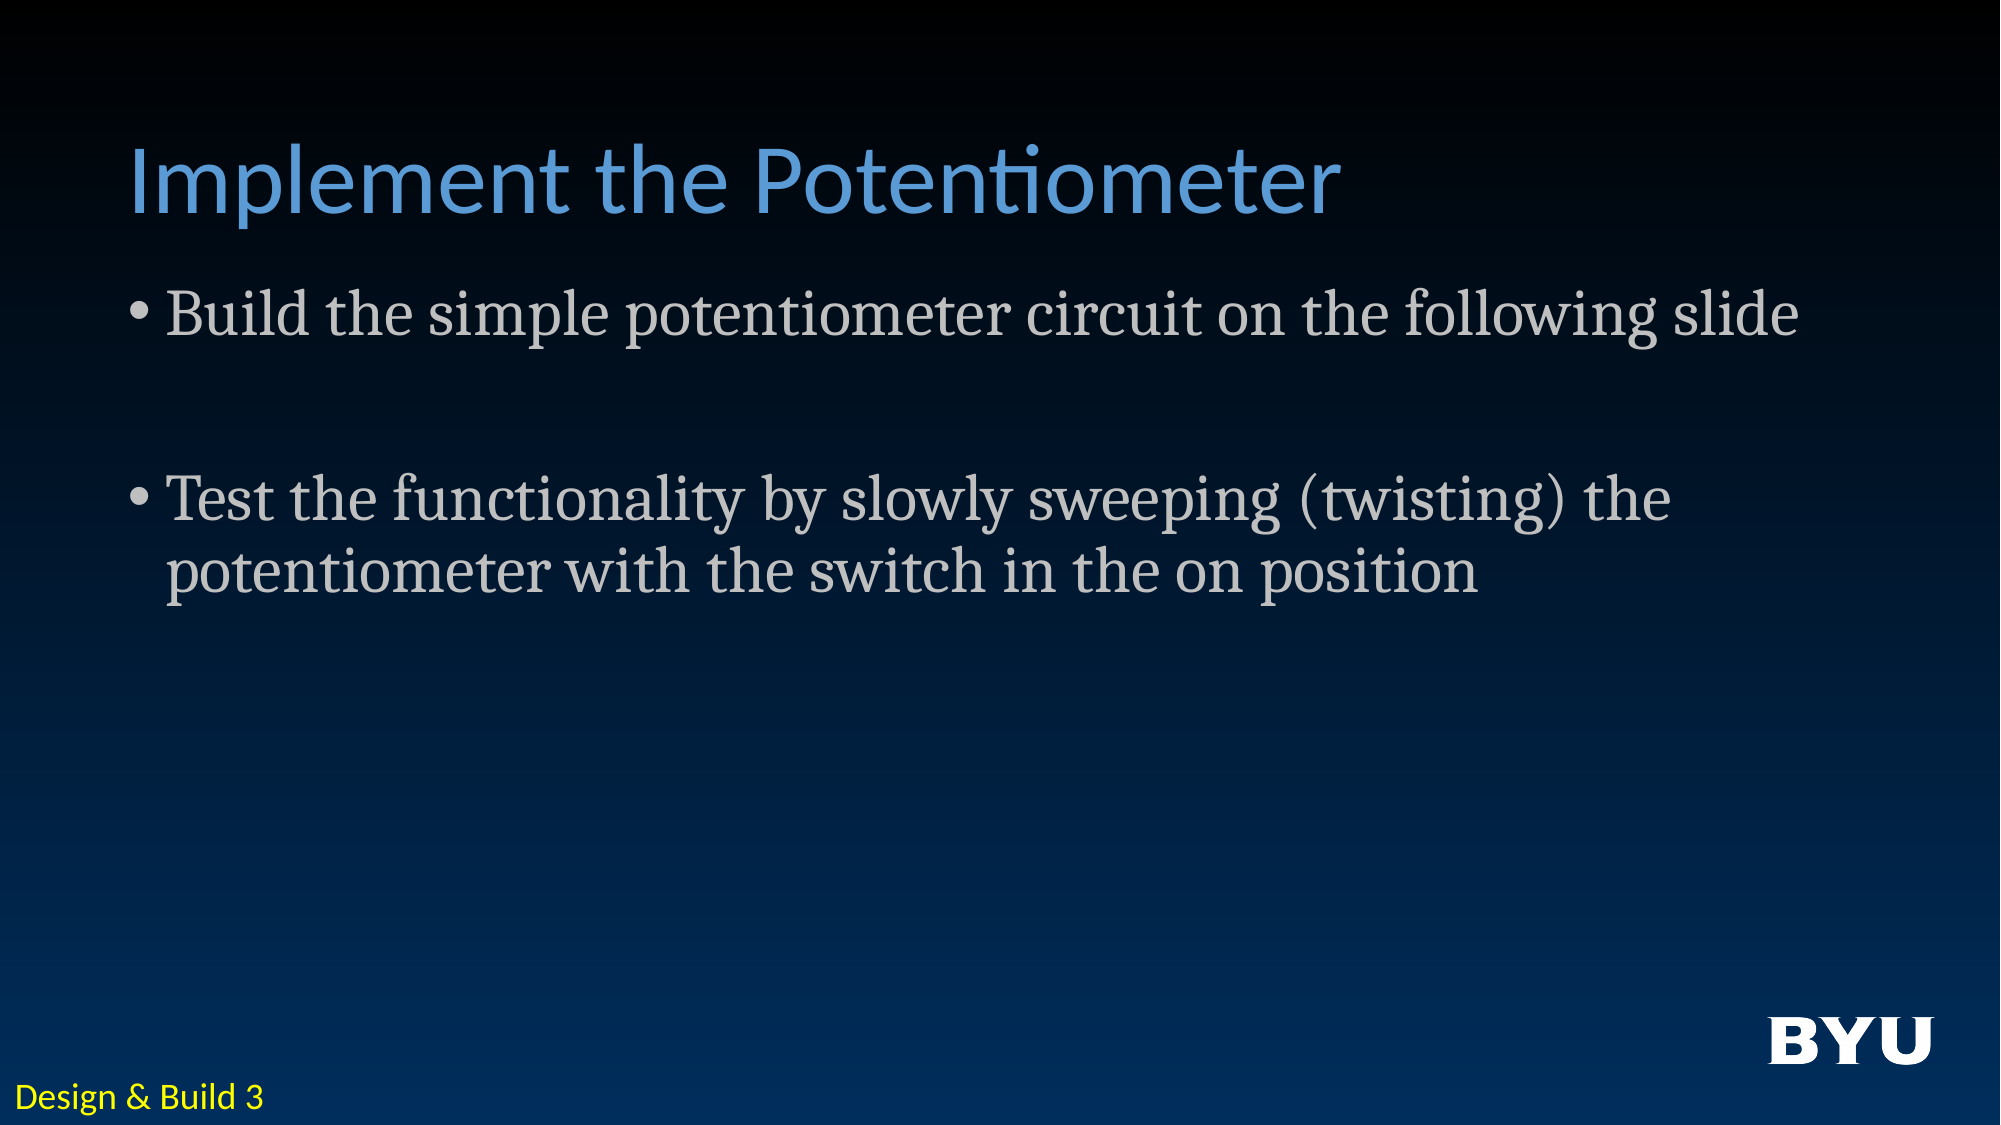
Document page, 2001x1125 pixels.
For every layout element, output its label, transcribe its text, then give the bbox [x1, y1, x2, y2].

picture [1767, 1017, 1935, 1065]
list Build the simple potentiometer circuit on the following slide Test the functionality by slowly sweeping (twisting) the potentiometer with the switch in the on position [112, 262, 1889, 975]
title Implement the Potentiometer [112, 112, 1889, 262]
text_box Design & Build 3 [0, 1064, 378, 1125]
